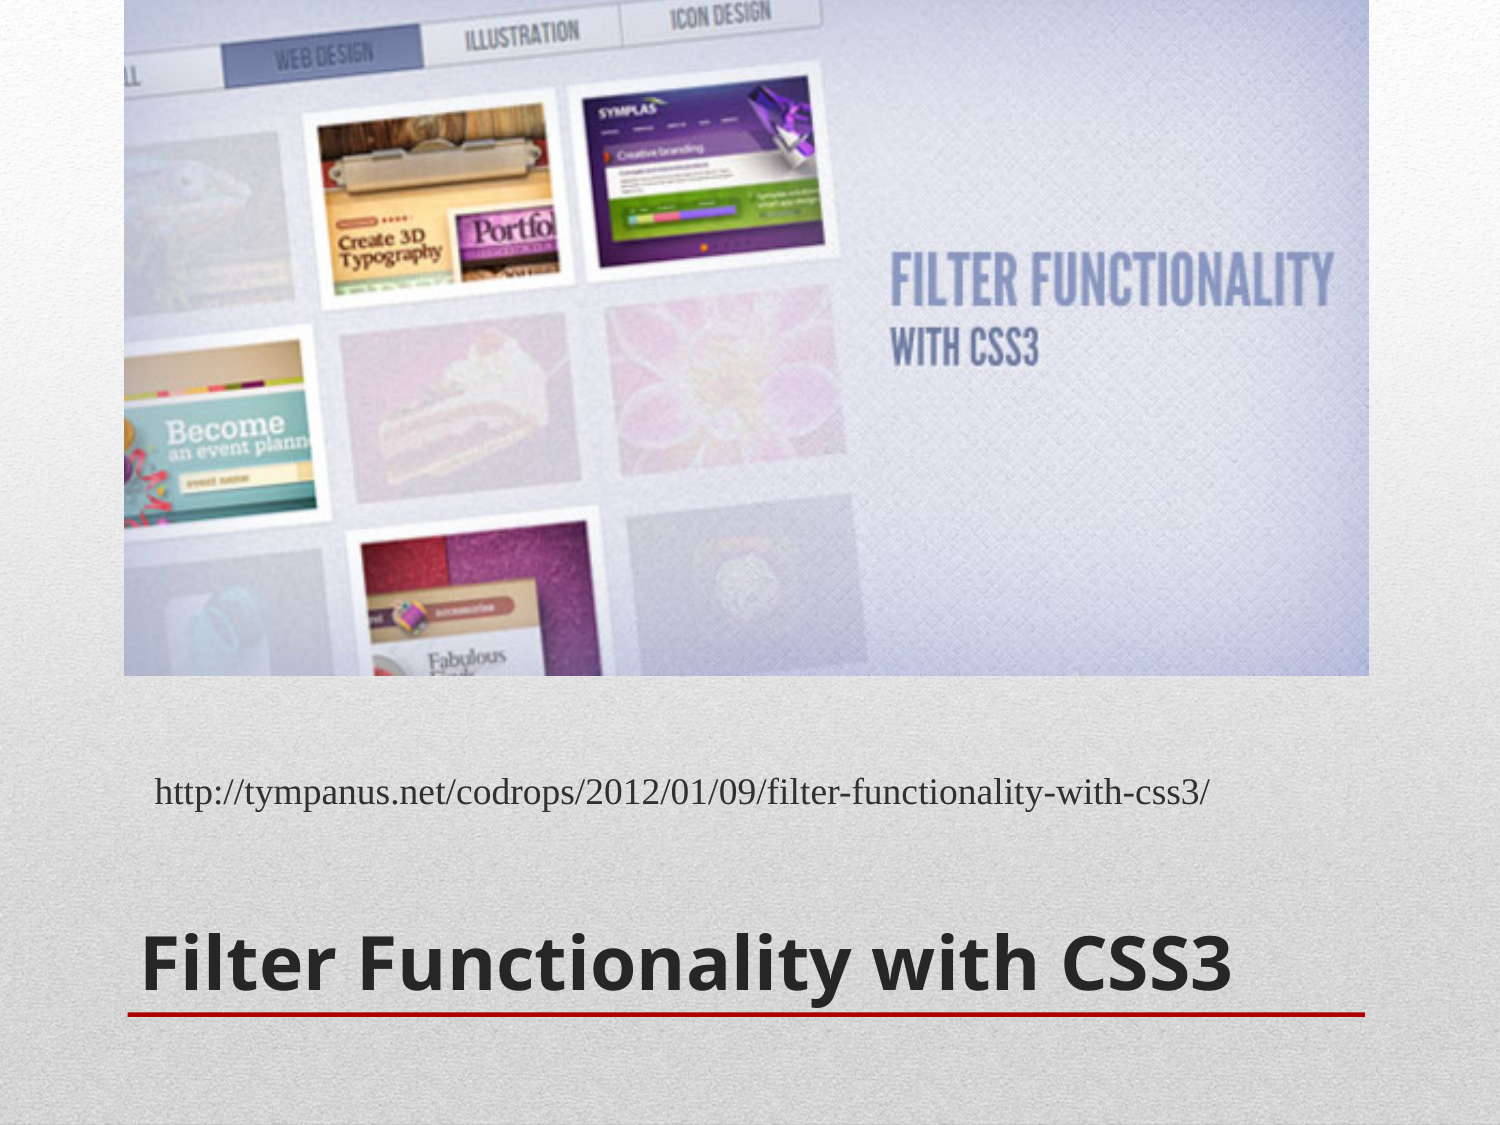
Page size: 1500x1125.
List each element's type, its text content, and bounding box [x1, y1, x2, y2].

picture [123, 0, 1370, 677]
title Filter Functionality with CSS3 [124, 750, 1446, 1013]
list http://tympanus.net/codrops/2012/01/09/filter-functionality-with-css3/ [139, 759, 1352, 832]
